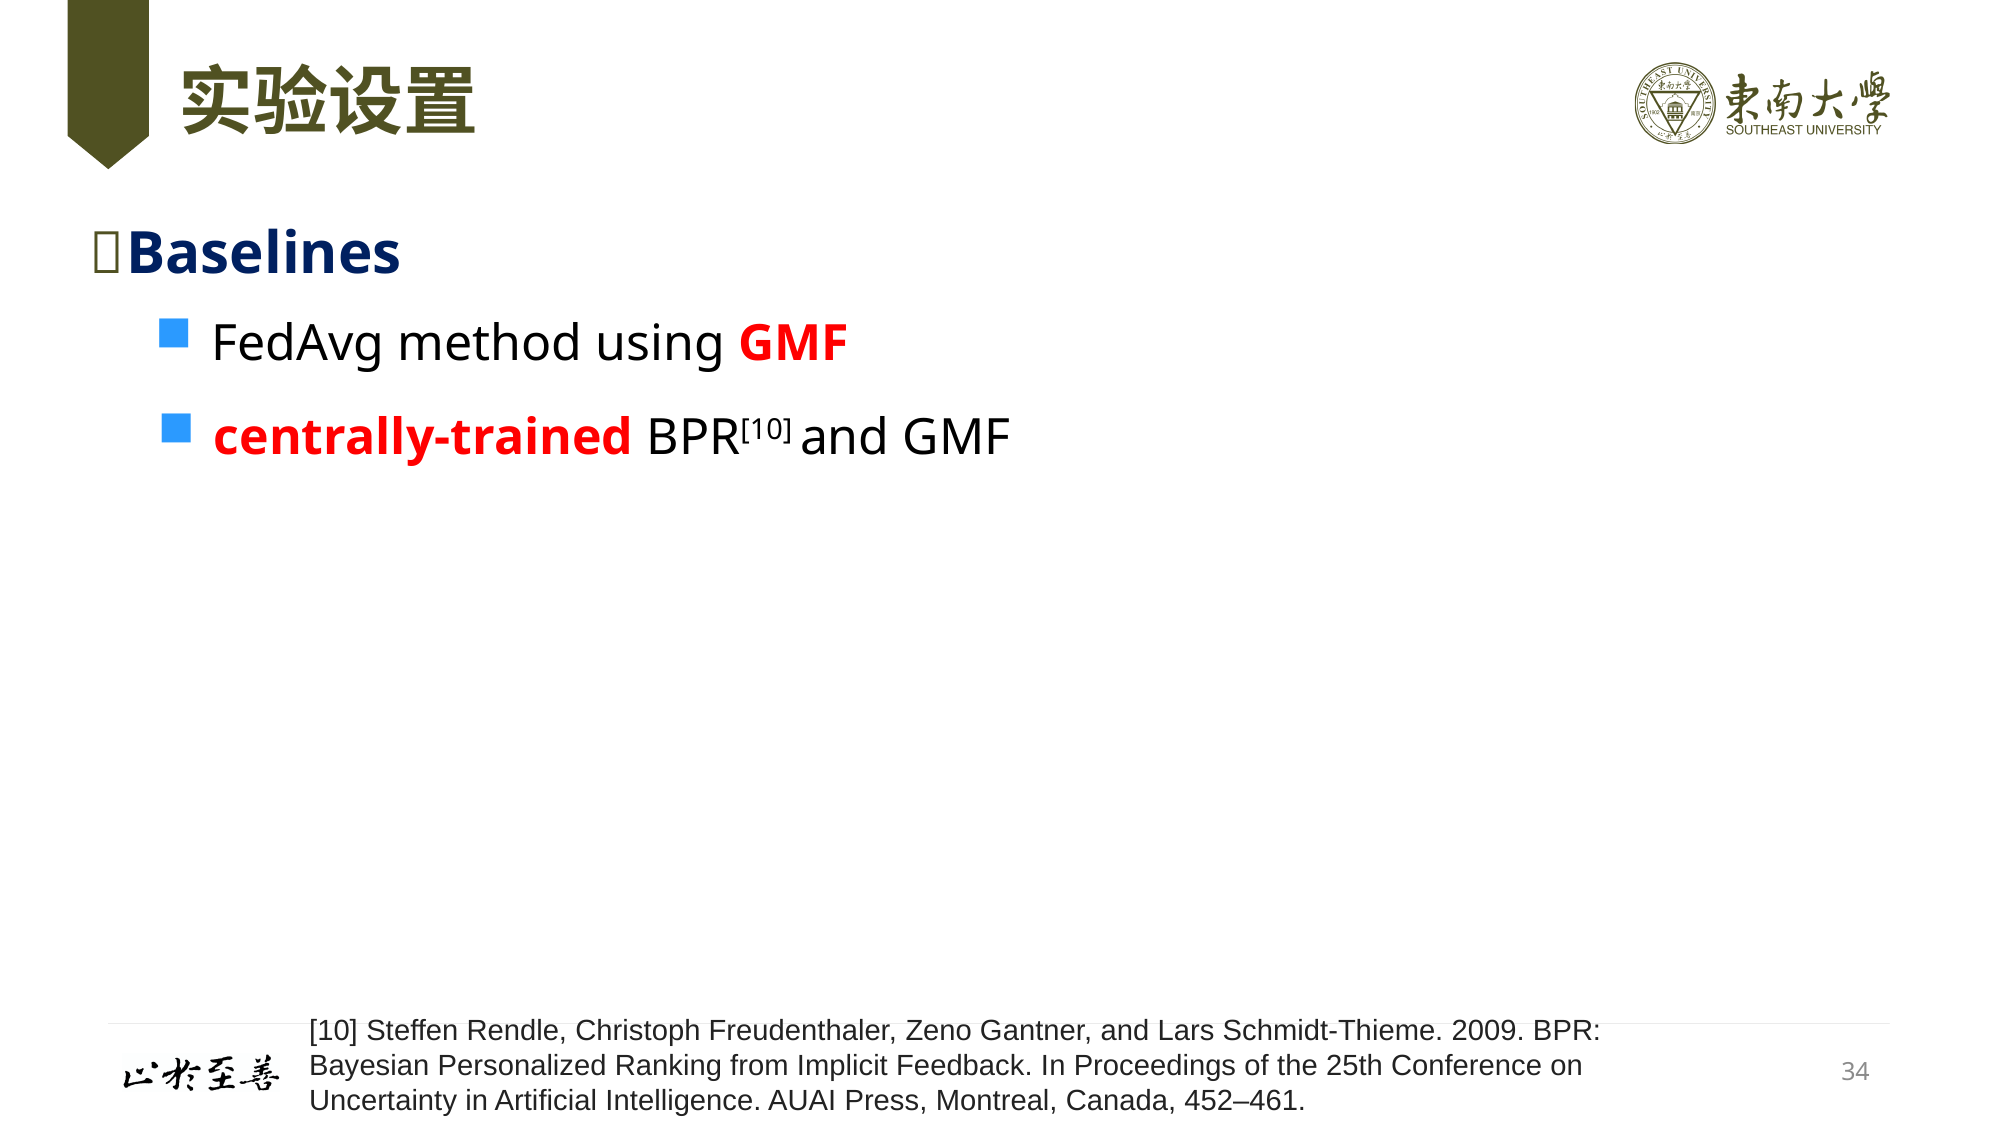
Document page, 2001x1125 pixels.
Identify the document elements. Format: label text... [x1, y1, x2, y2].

text_box centrally-trained BPR[10] and GMF [142, 397, 1026, 472]
text_box Baselines [74, 207, 417, 293]
picture [122, 1053, 280, 1092]
text_box FedAvg method using GMF [140, 302, 865, 378]
slide_number 34 [1711, 1042, 1885, 1103]
title 实验设置 [178, 39, 1519, 169]
text_box [10] Steffen Rendle, Christoph Freudenthaler, Zeno Gantner, and Lars Schmidt-Thieme. 2009. BPR: Bayesian Personalized Ranking from Implicit Feedback. In Proceedings of the 25th Conference on Uncertainty in Artificial Intelligence. AUAI Press, Montreal, Canada, 452–461. [294, 1003, 1711, 1124]
